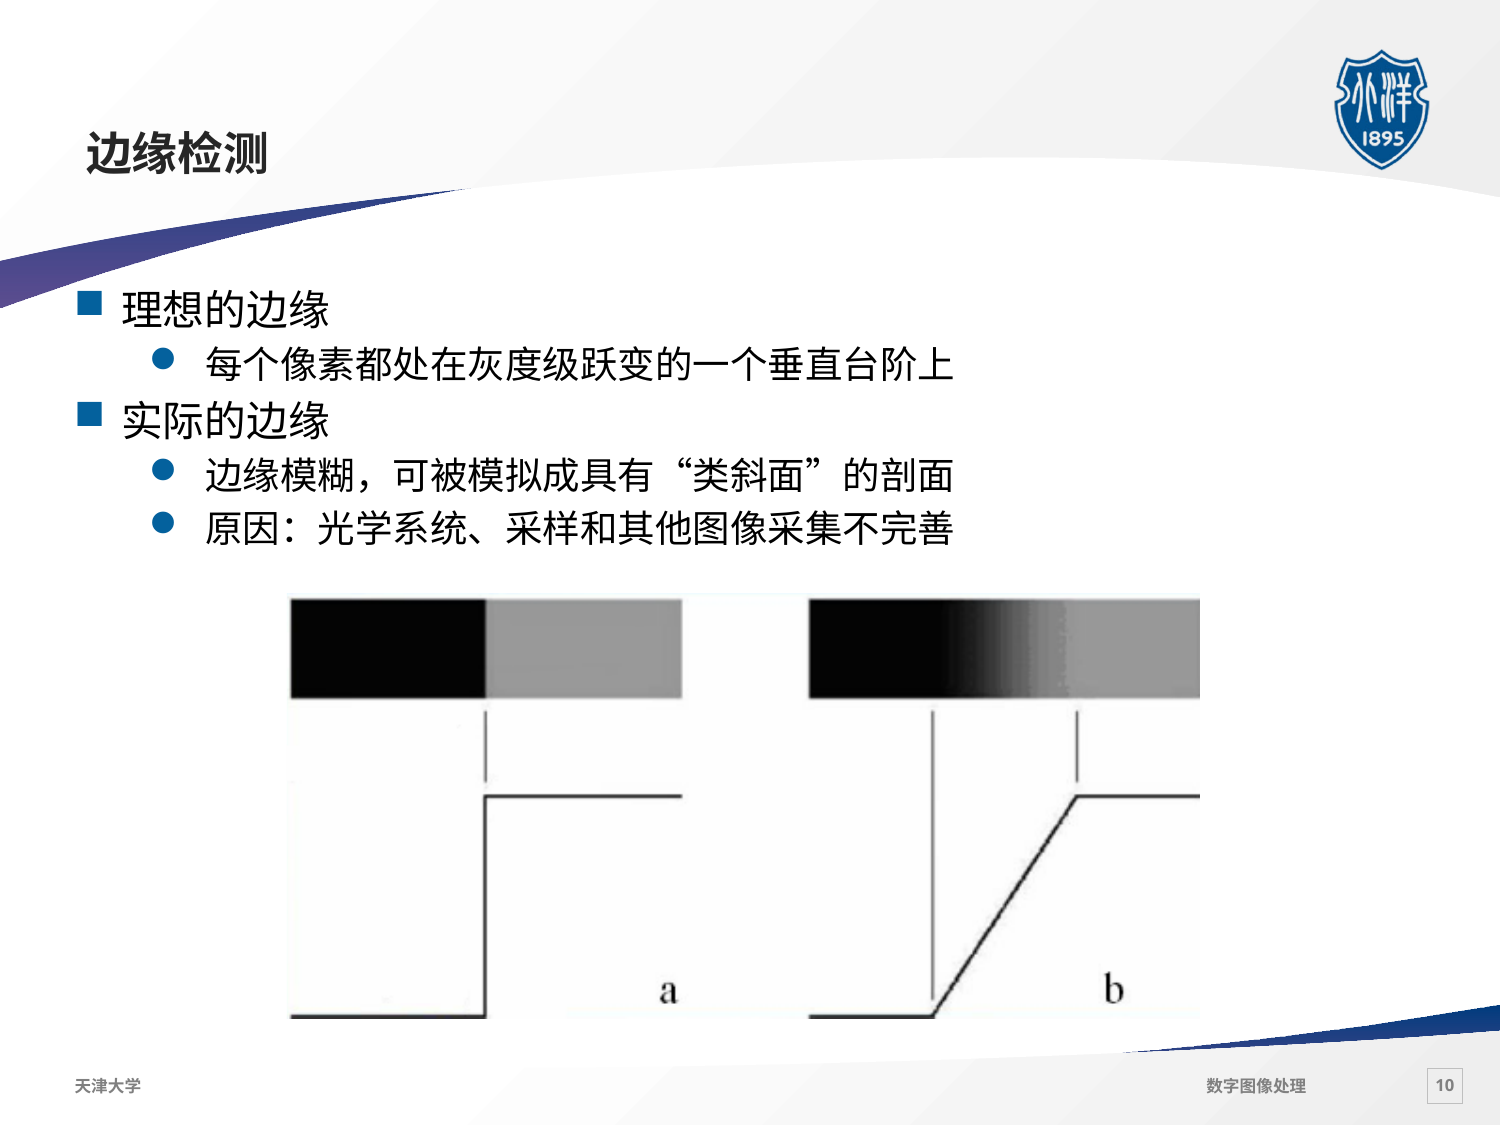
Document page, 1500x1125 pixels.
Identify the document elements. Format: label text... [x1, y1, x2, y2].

picture [1321, 47, 1447, 172]
picture [286, 593, 1200, 1019]
list 理想的边缘 每个像素都处在灰度级跃变的一个垂直台阶上 实际的边缘 边缘模糊，可被模拟成具有“类斜面”的剖面 原因：光学系统、采样和其他图像采集不完善 [59, 276, 1410, 1017]
title 边缘检测 [74, 112, 1425, 200]
